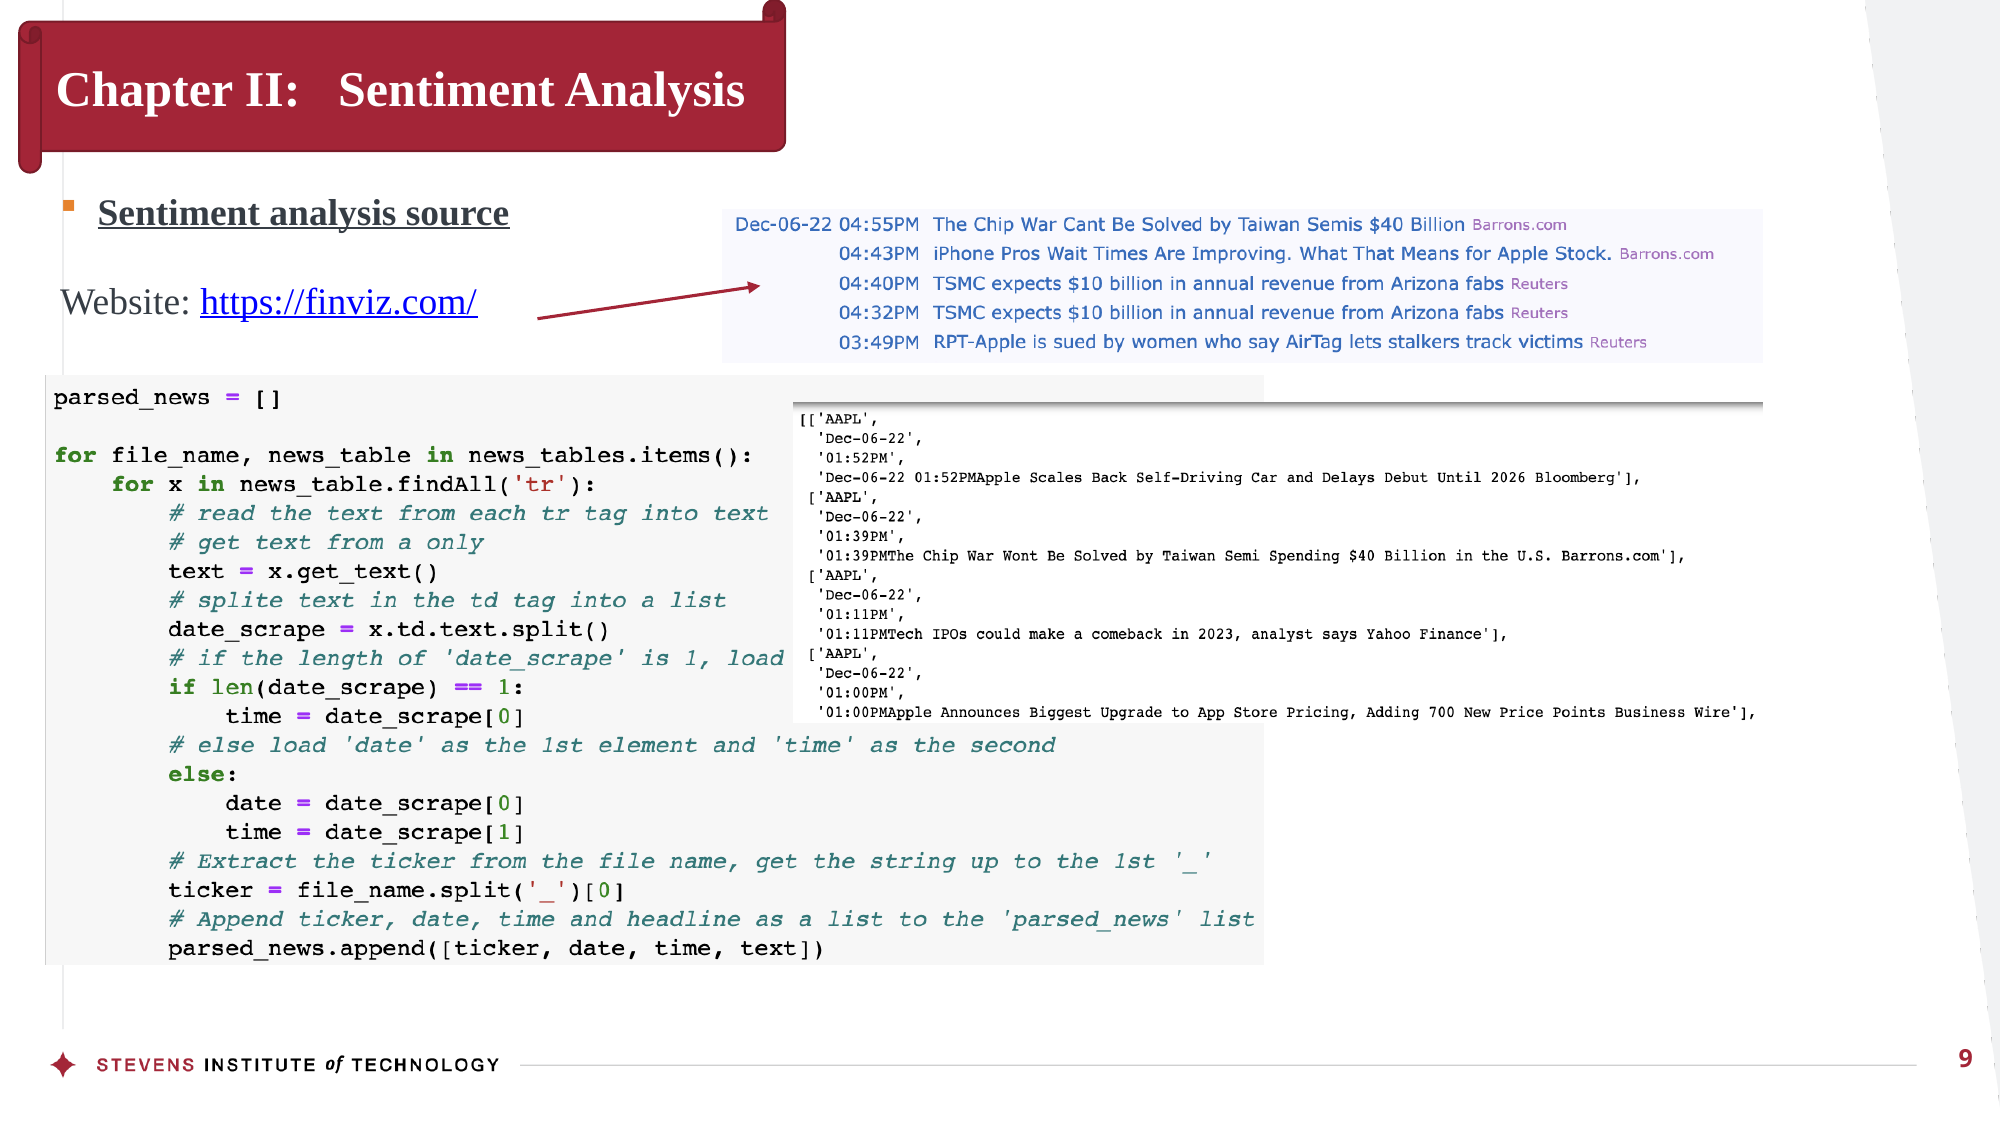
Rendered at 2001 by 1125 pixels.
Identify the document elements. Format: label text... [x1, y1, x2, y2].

picture [45, 375, 1763, 965]
list Sentiment analysis source Website: https://finviz.com/ [45, 185, 1802, 822]
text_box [537, 285, 761, 319]
picture [722, 208, 1764, 363]
text_box Chapter II: Sentiment Analysis [18, 0, 787, 174]
slide_number 9 [1538, 1029, 1988, 1090]
